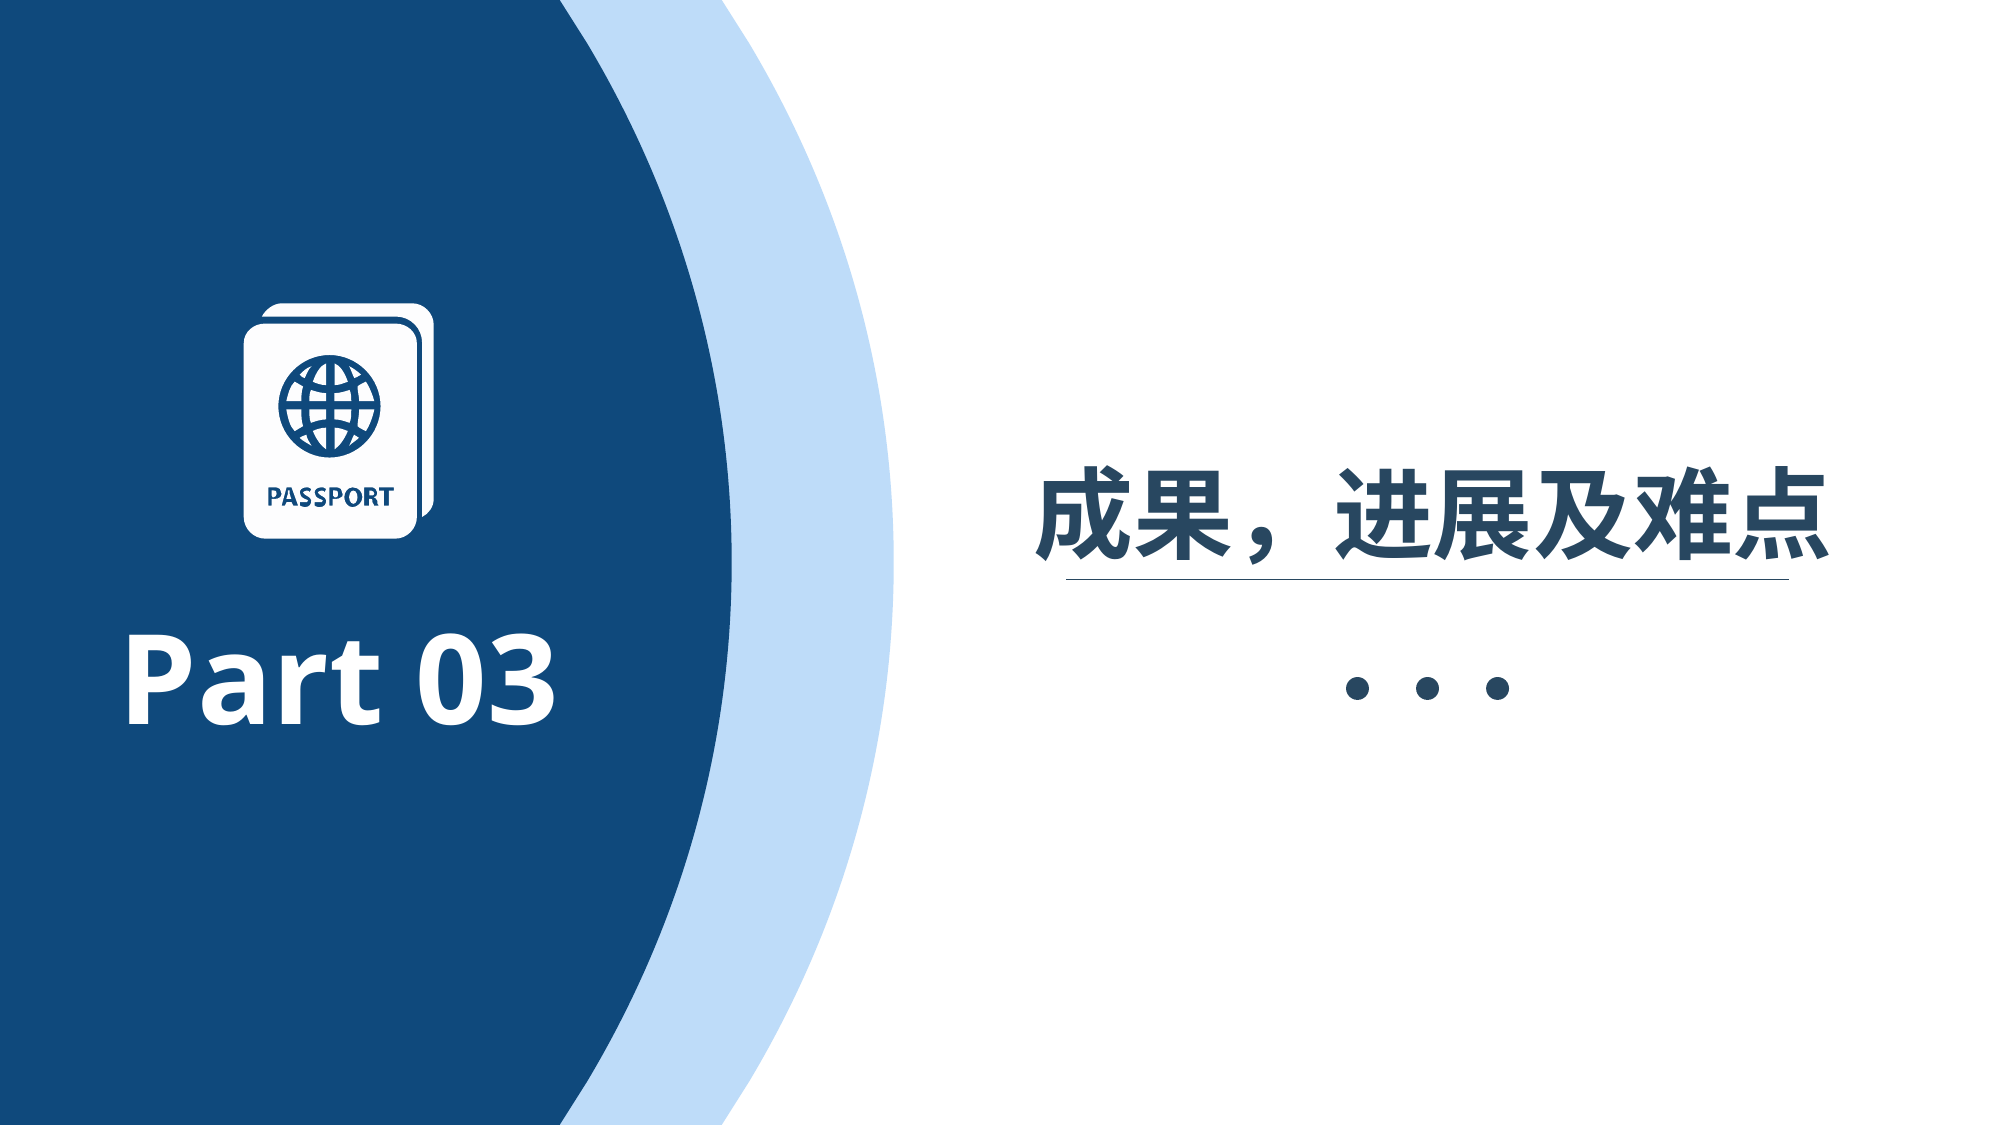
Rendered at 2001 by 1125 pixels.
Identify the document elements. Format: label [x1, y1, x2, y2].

text_box [0, 115, 1010, 1010]
text_box [911, 443, 1955, 636]
text_box [243, 303, 434, 539]
text_box [1346, 676, 1510, 700]
